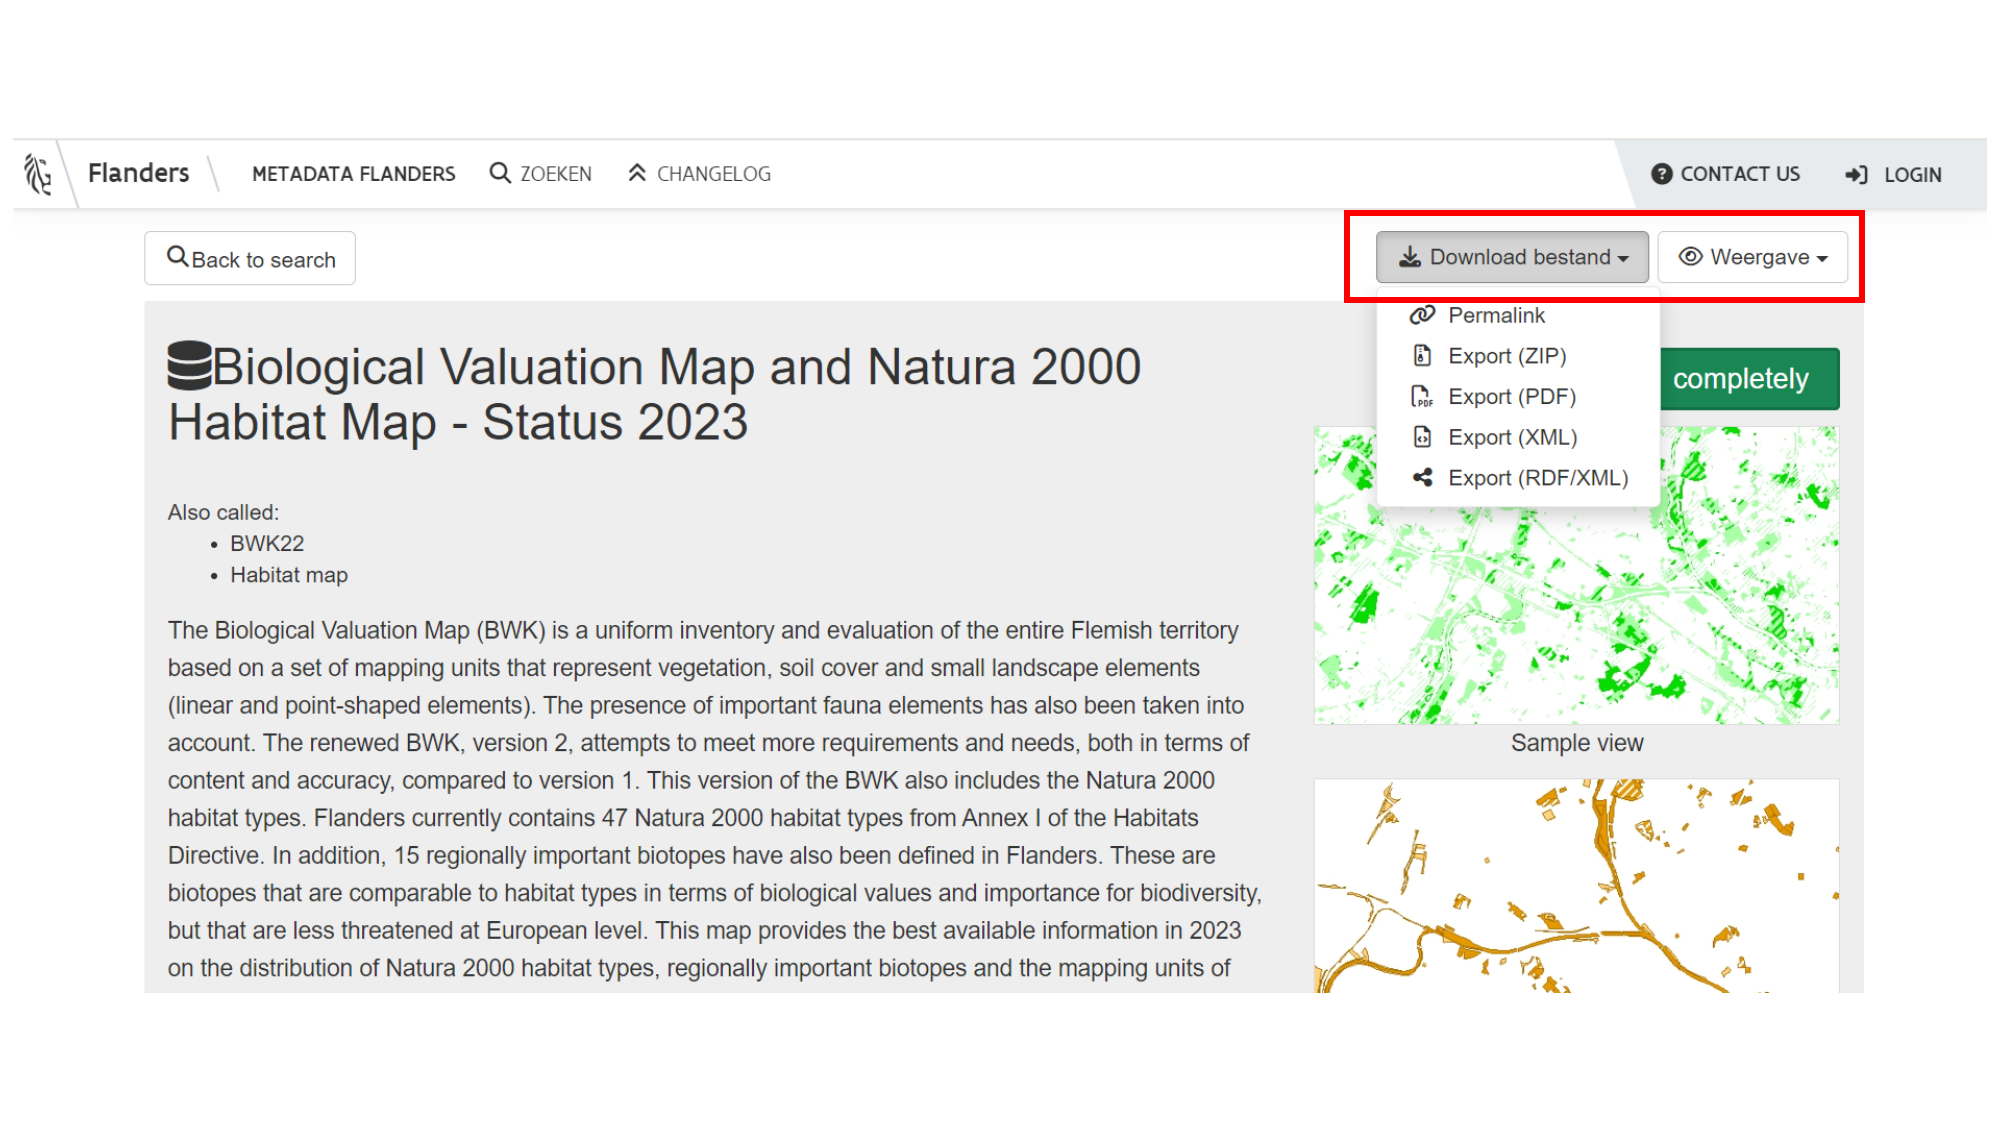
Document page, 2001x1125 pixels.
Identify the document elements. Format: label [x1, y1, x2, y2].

picture [12, 131, 1987, 994]
